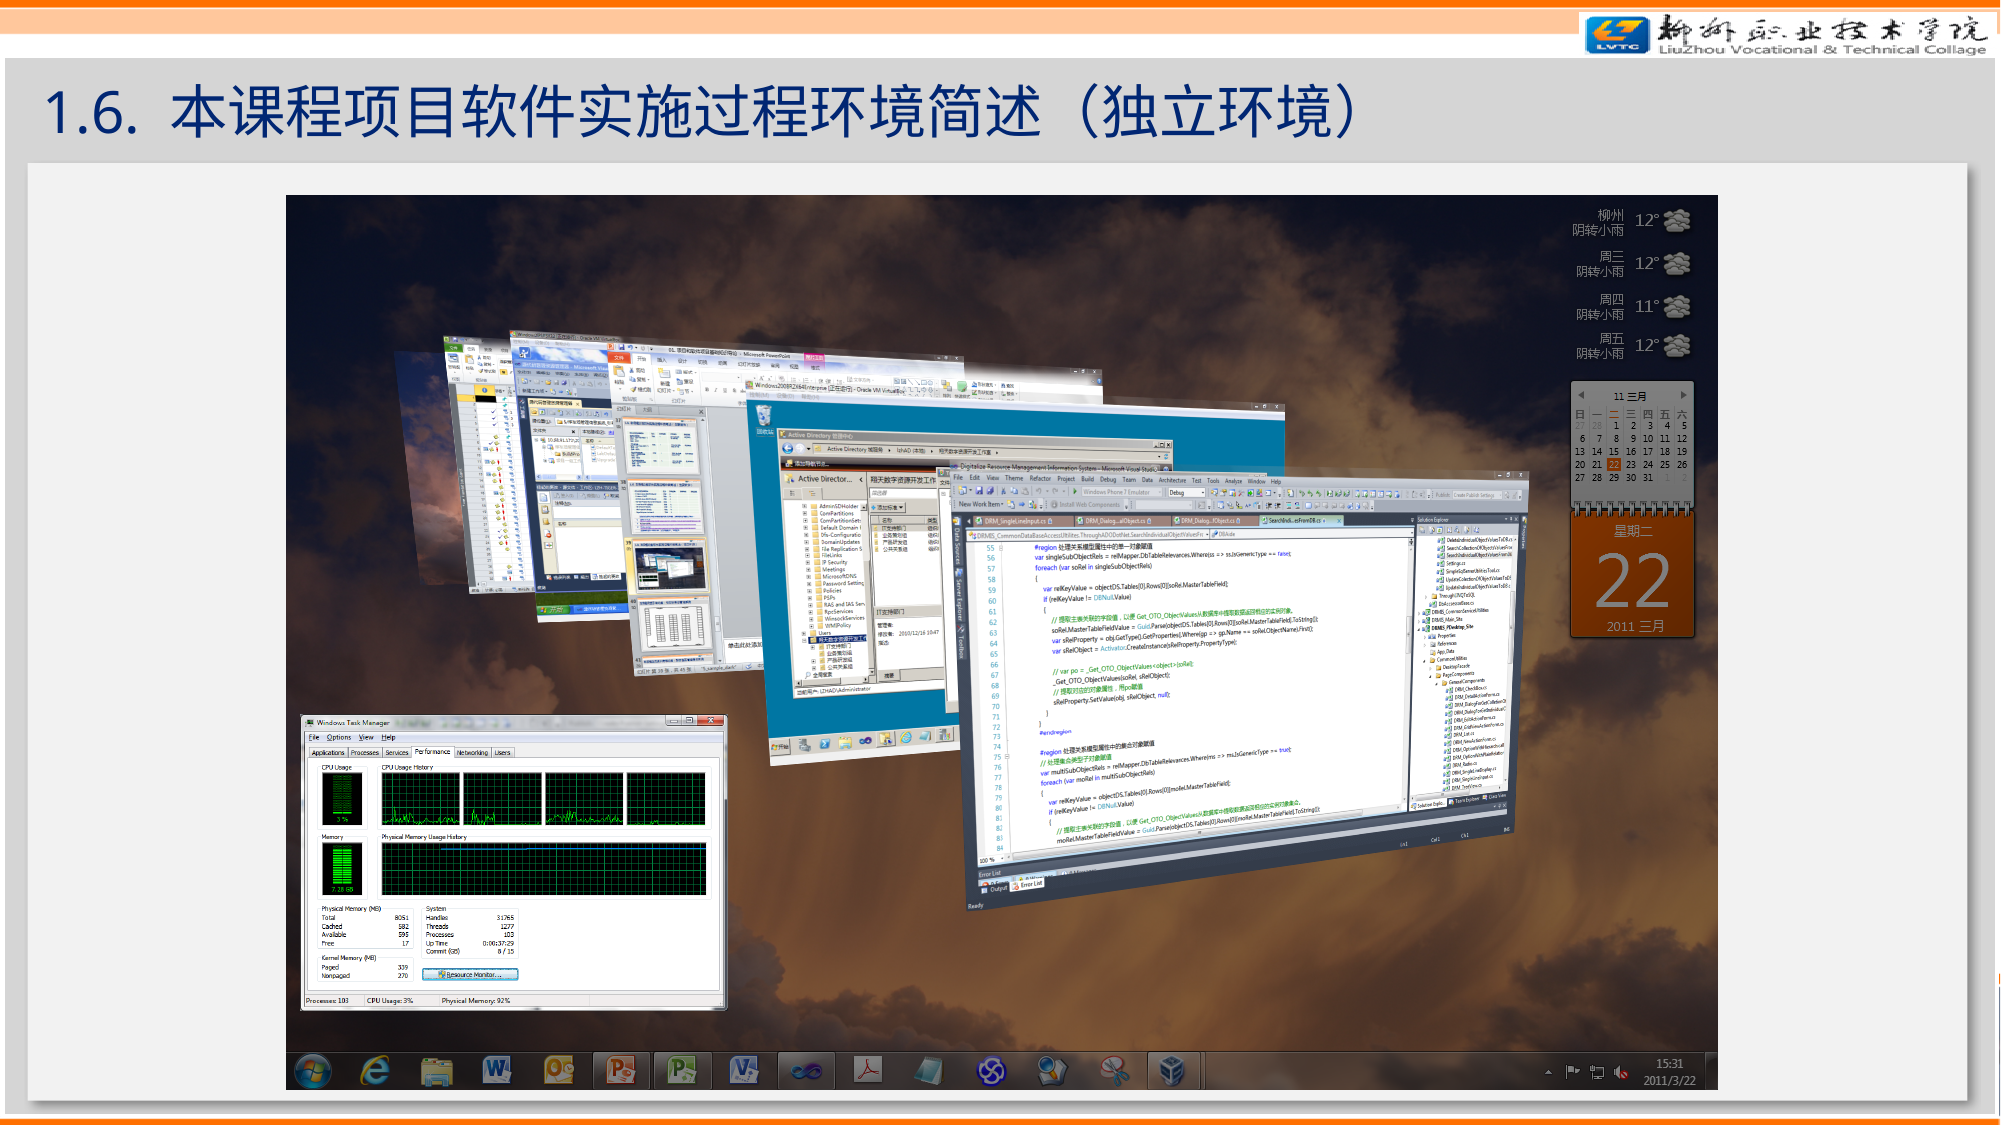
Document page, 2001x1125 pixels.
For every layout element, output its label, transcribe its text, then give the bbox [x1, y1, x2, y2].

picture [0, 0, 2001, 1125]
title 1.6. 本课程项目软件实施过程环境简述（独立环境） [27, 71, 1966, 151]
picture [285, 194, 1719, 1091]
